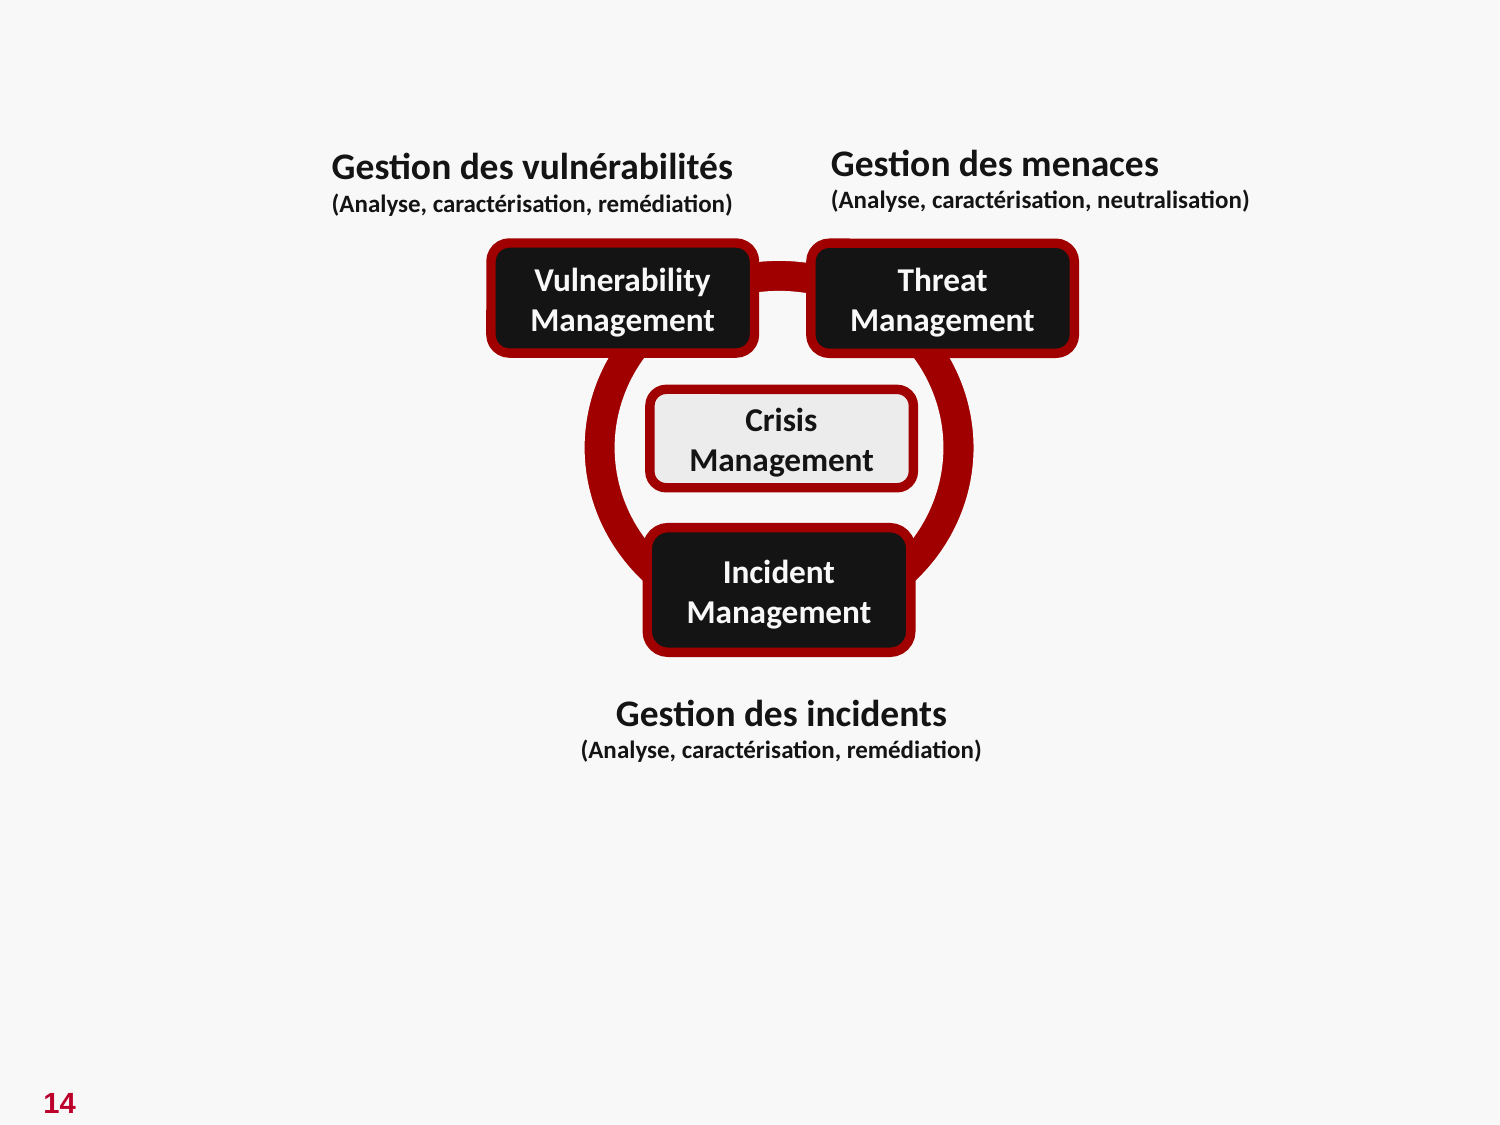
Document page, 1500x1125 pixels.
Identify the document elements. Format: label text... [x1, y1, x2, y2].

text_box [757, 256, 809, 298]
text_box Threat Management [808, 241, 1077, 356]
text_box [580, 356, 651, 589]
text_box Vulnerability Management [488, 242, 757, 356]
text_box Gestion des vulnérabilités (Analyse, caractérisation, remédiation) [302, 115, 757, 245]
text_box Gestion des menaces (Analyse, caractérisation, neutralisation) [807, 111, 1354, 241]
text_box Incident Management [645, 525, 913, 655]
text_box [907, 356, 978, 589]
text_box Crisis Management [647, 387, 916, 490]
text_box Gestion des incidents (Analyse, caractérisation, remédiation) [554, 661, 1009, 791]
